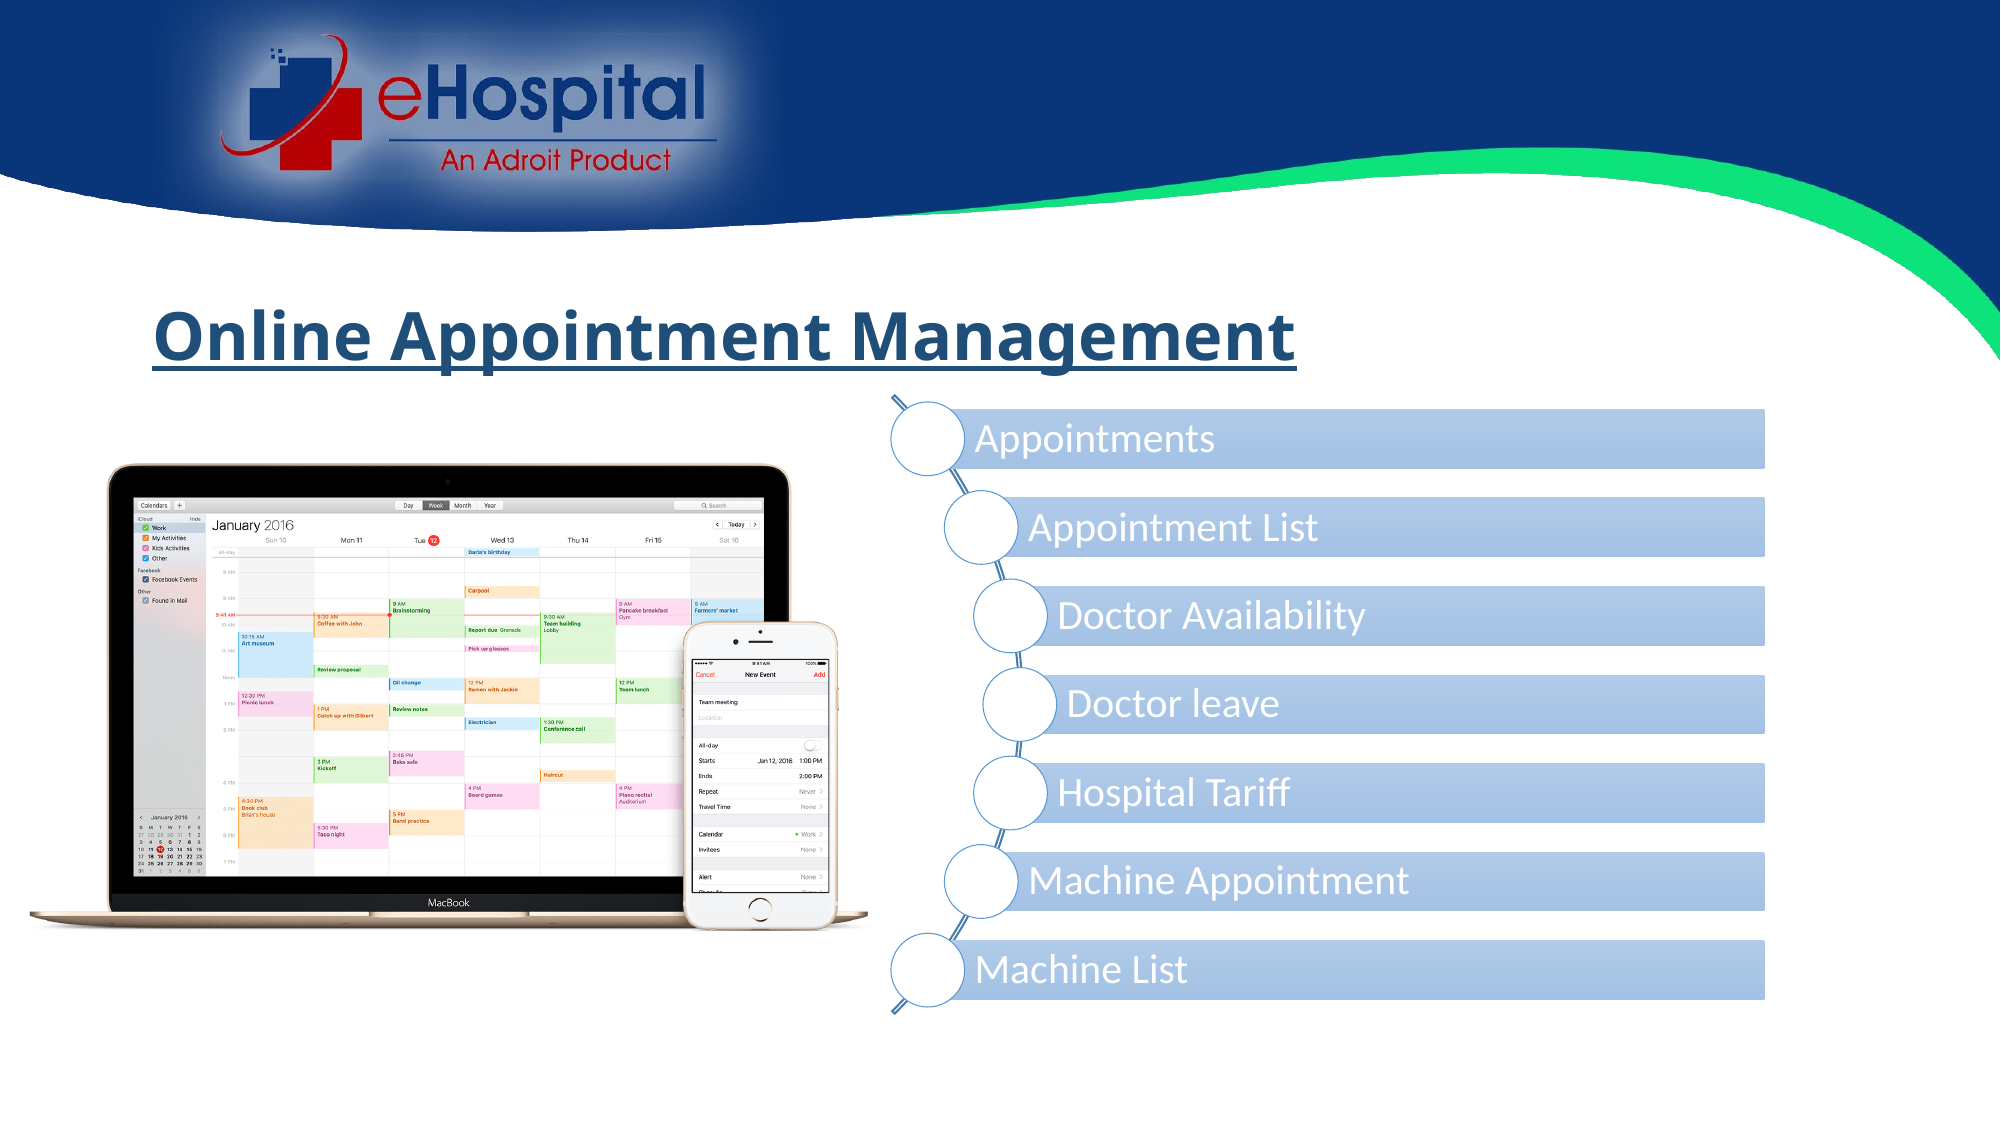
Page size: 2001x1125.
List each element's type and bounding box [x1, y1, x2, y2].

list [882, 382, 1774, 1030]
picture [0, 0, 2000, 382]
picture [25, 463, 875, 931]
